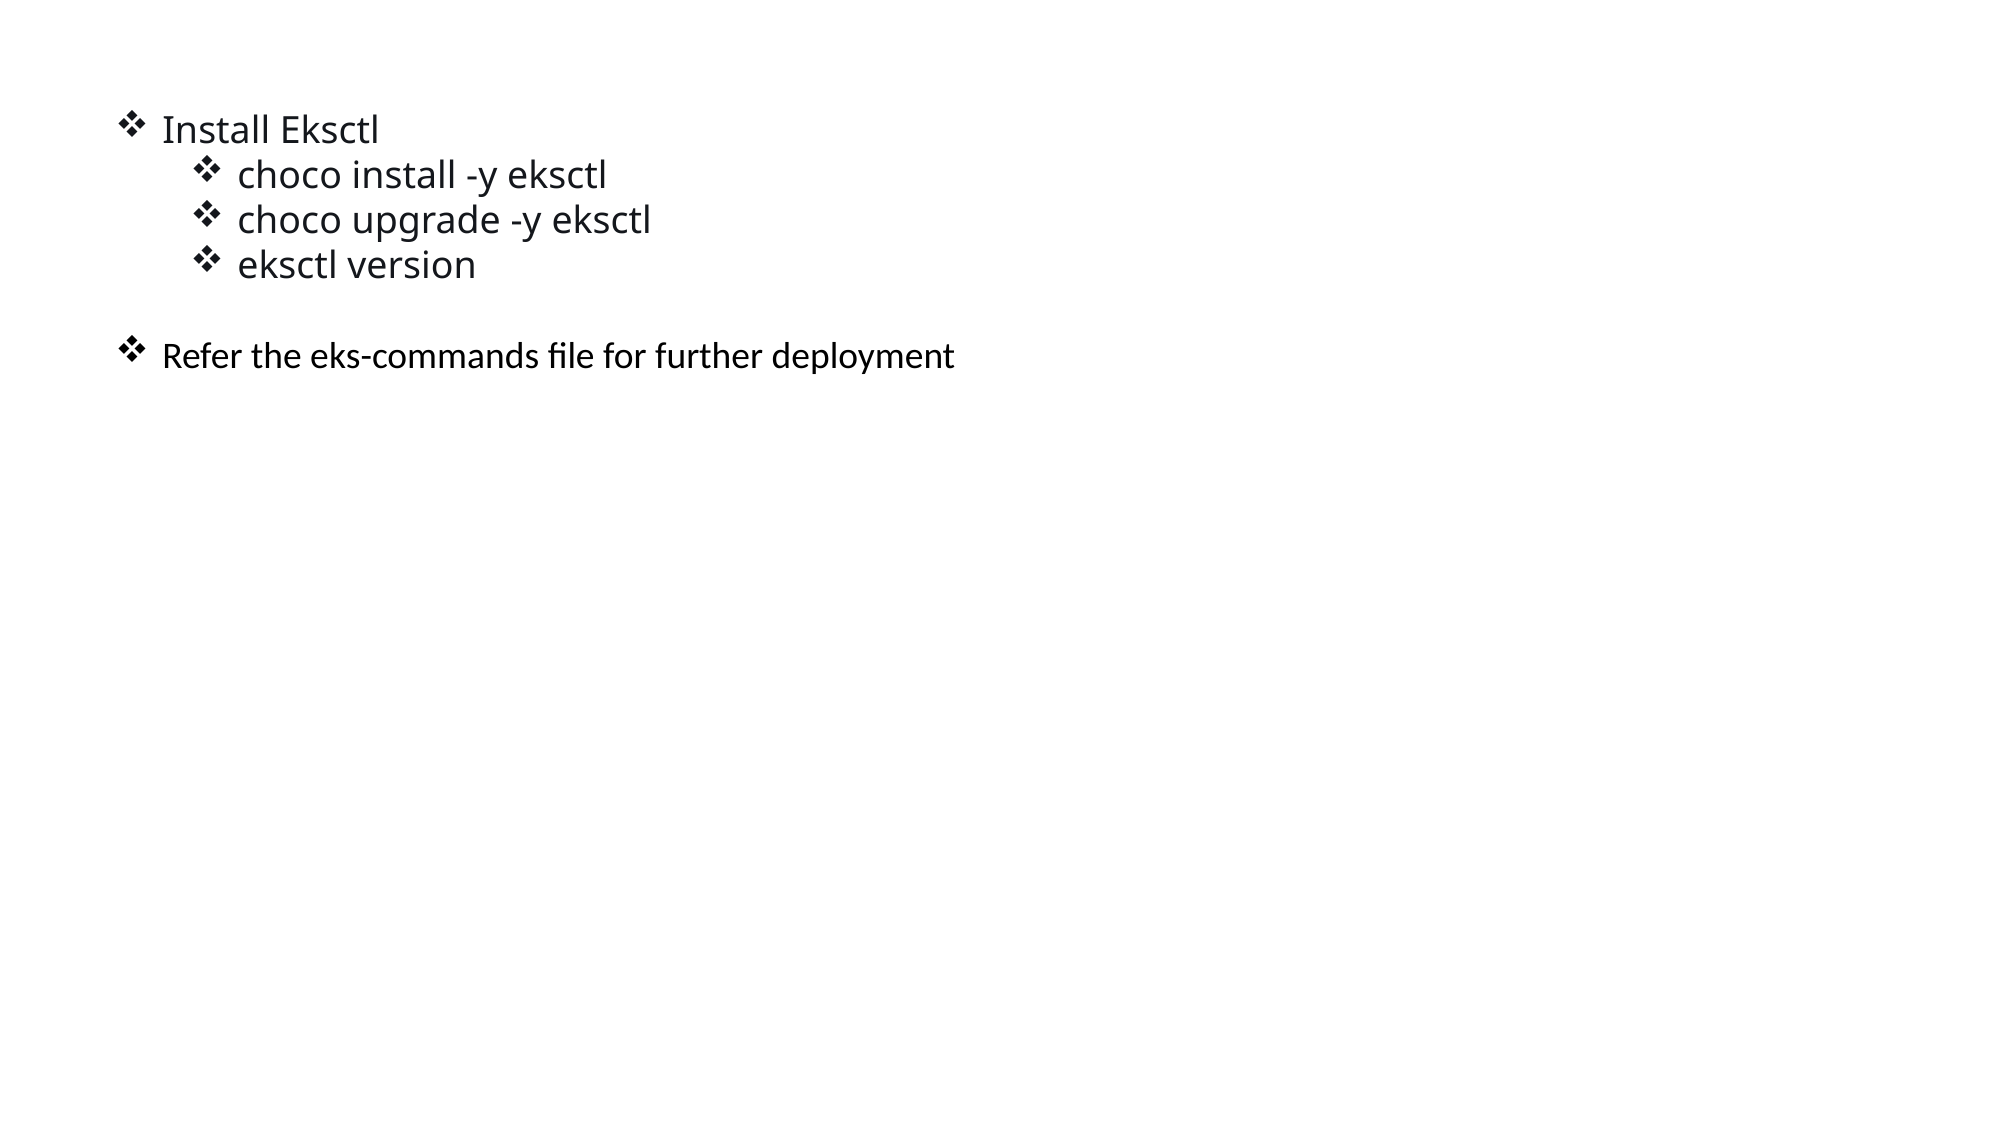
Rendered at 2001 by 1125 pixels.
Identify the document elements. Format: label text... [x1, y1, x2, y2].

text_box Install Eksctl choco install -y eksctl choco upgrade -y eksctl eksctl version Refer the eks-commands file for further deployment [100, 98, 1934, 474]
